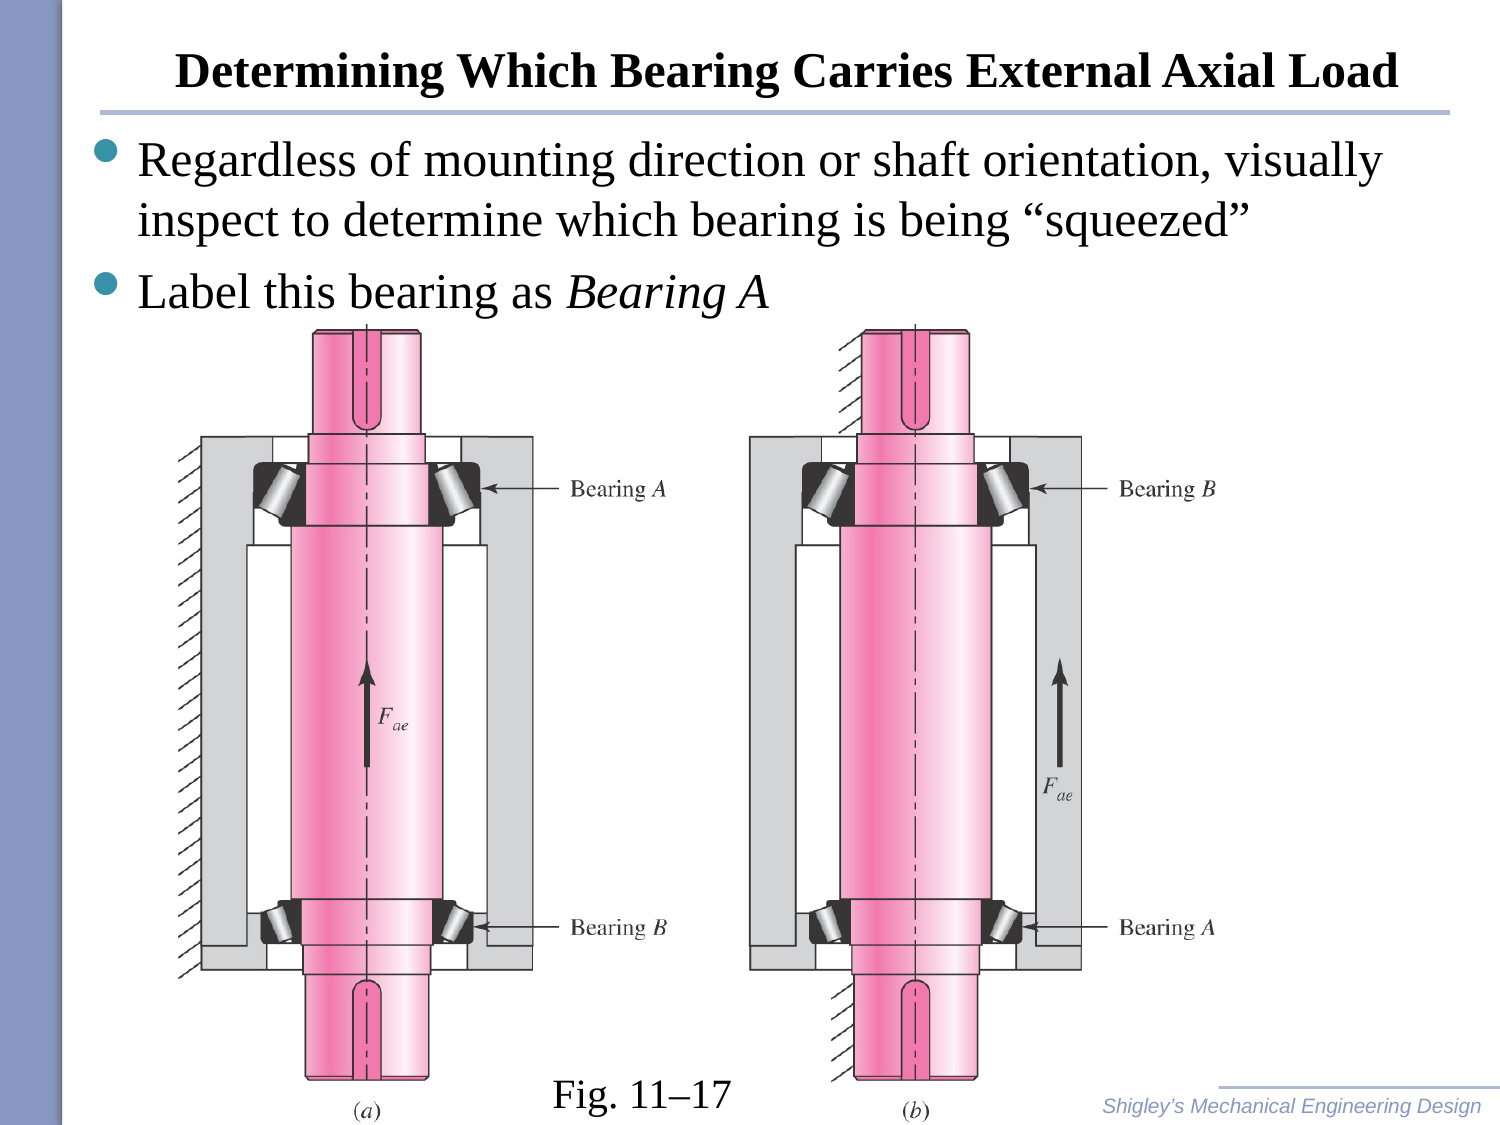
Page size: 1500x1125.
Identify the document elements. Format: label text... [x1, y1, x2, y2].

picture [174, 324, 1219, 1125]
title Determining Which Bearing Carries External Axial Load [137, 0, 1438, 118]
list Regardless of mounting direction or shaft orientation, visually inspect to determine which bearing is being “squeezed” Label this bearing as Bearing A [62, 118, 1500, 469]
footer Shigley’s Mechanical Engineering Design [1222, 1074, 1500, 1125]
